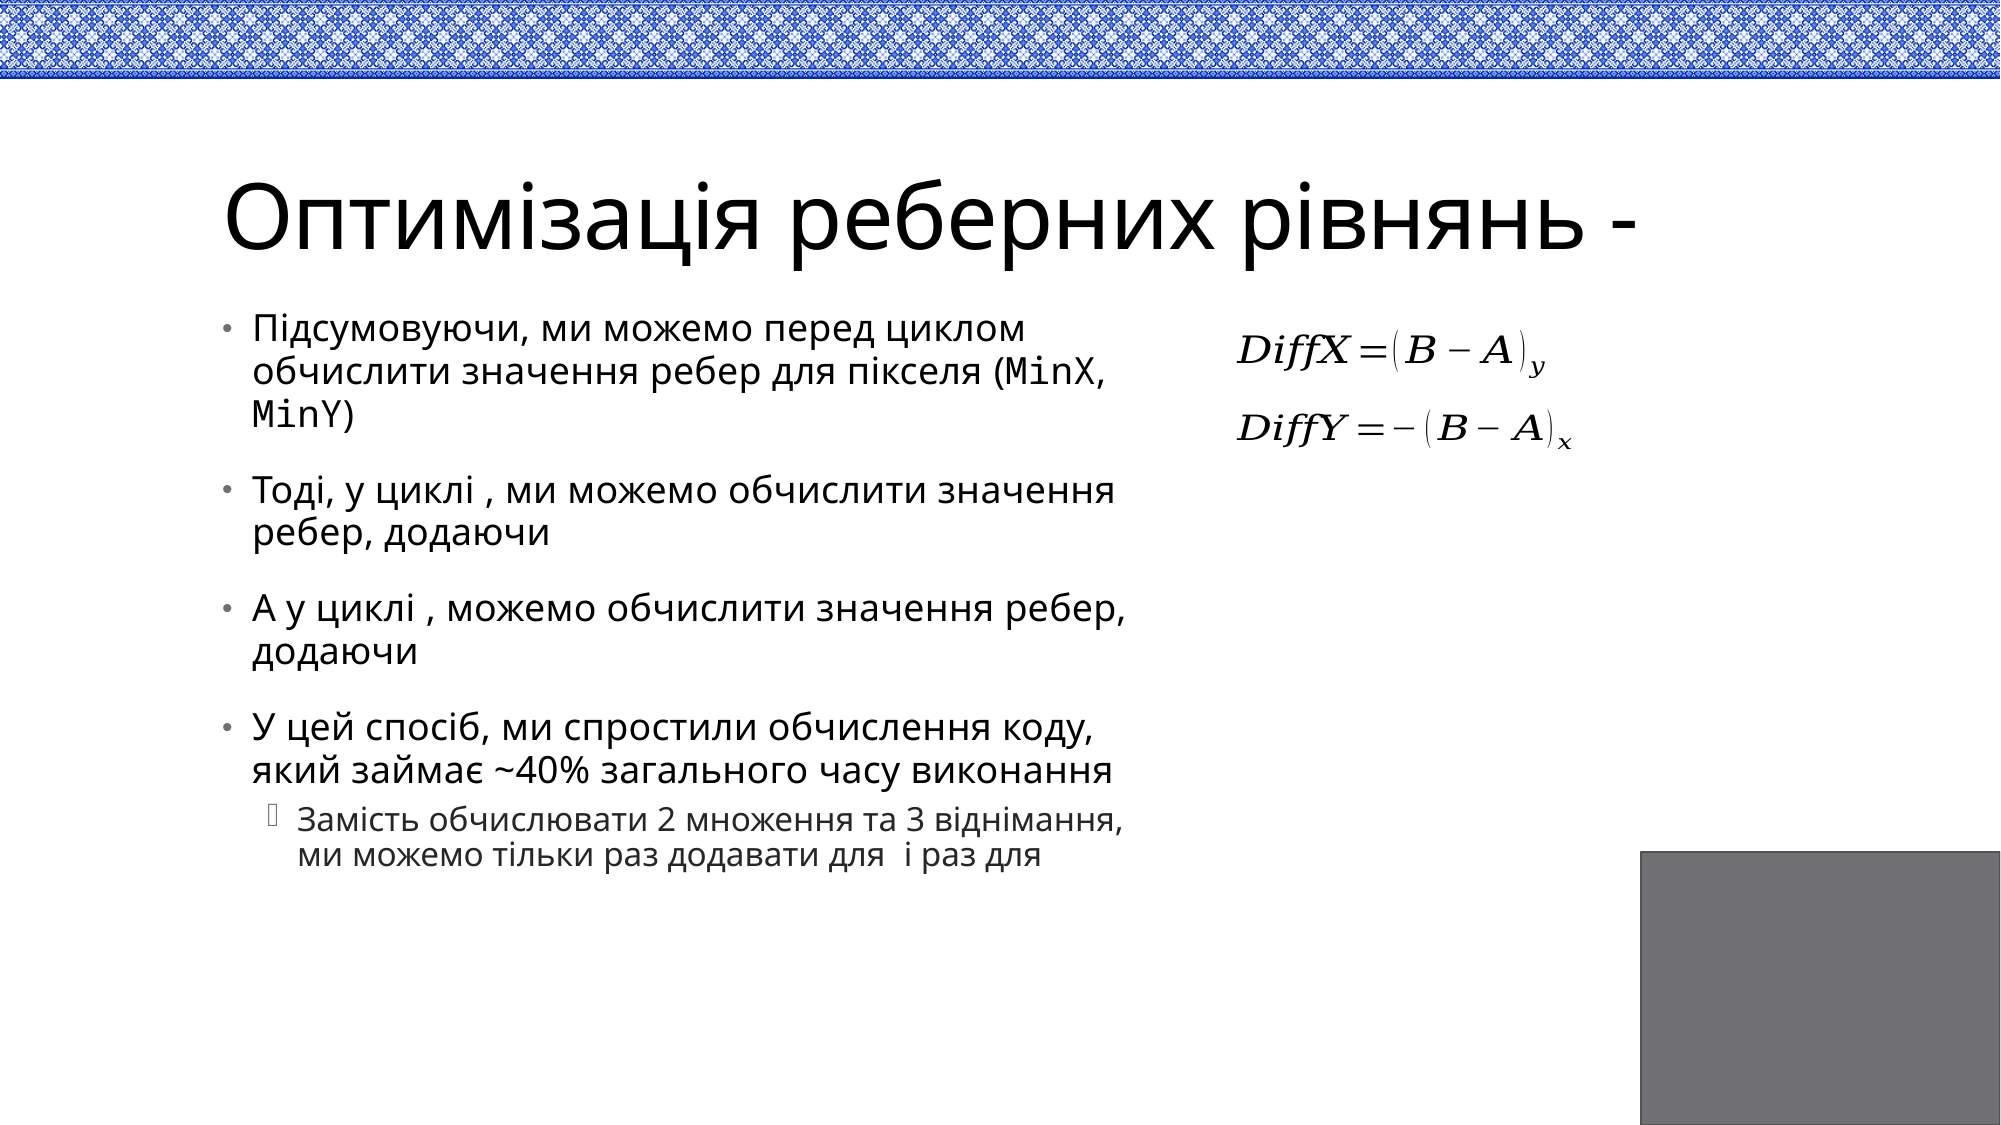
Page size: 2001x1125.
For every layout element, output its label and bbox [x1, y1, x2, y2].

picture [0, 0, 2000, 79]
